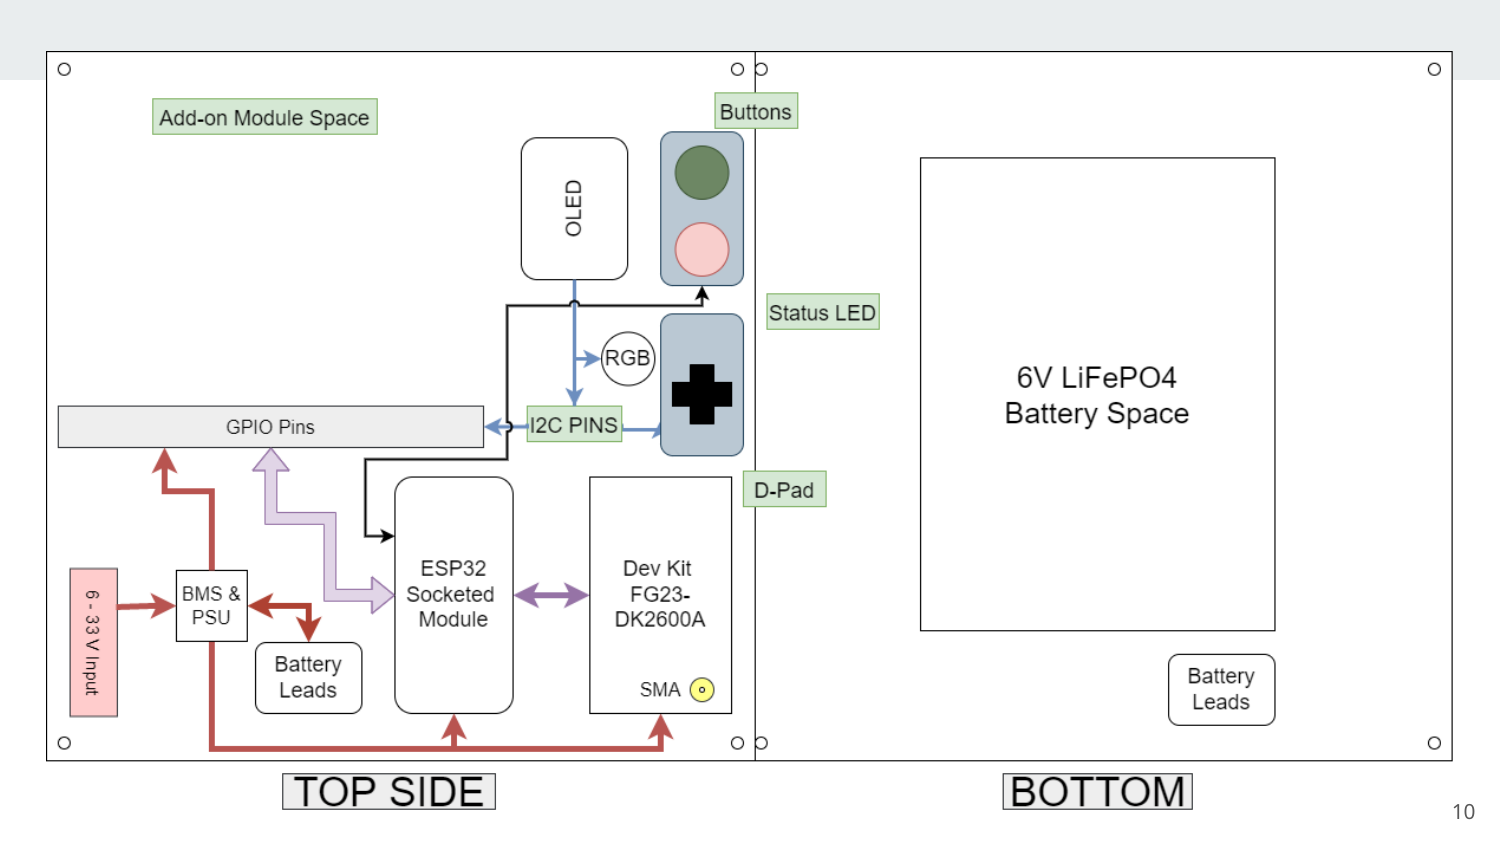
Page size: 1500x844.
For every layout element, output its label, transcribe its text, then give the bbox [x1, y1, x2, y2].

slide_number ‹#› [1400, 779, 1491, 844]
picture [45, 50, 1455, 817]
